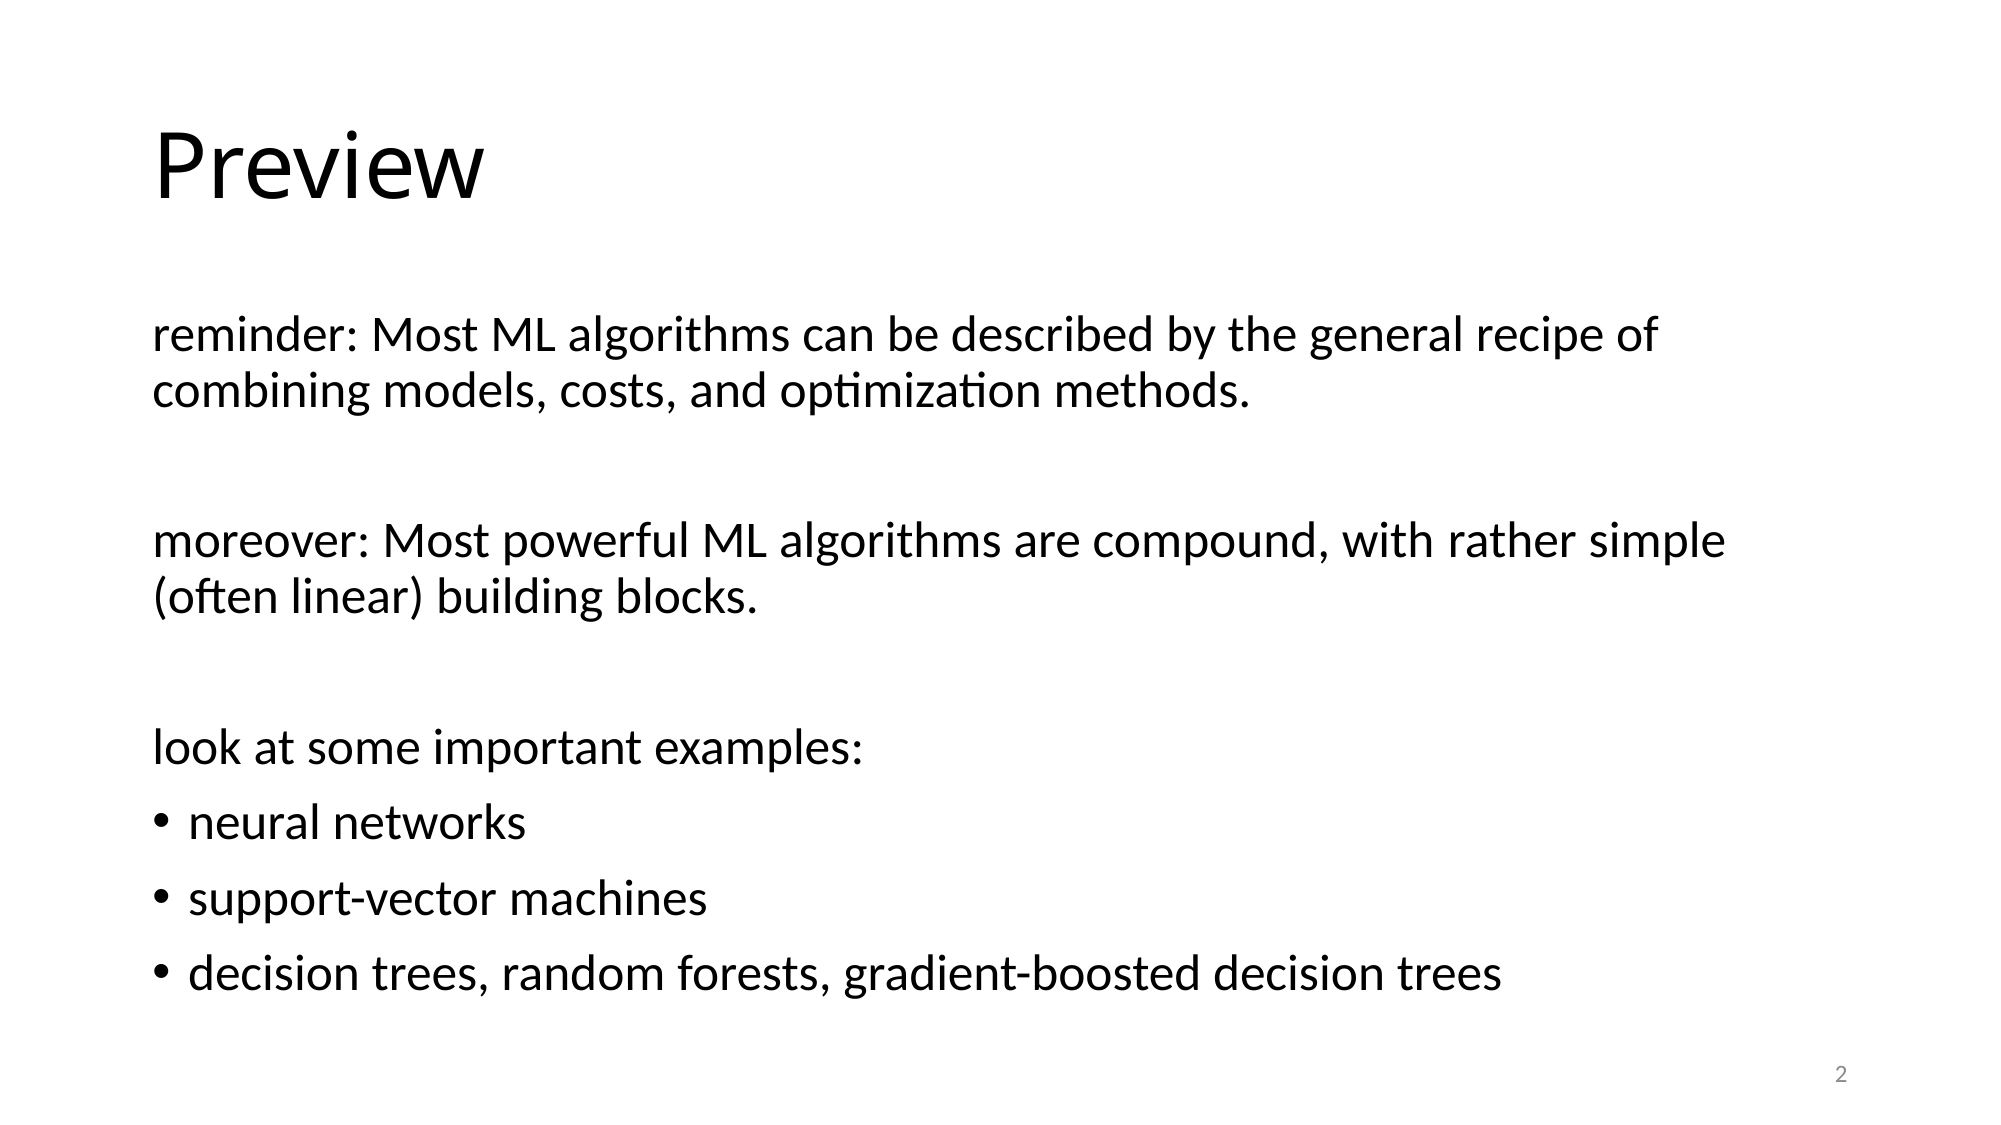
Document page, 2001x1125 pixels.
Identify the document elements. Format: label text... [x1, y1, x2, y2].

list reminder: Most ML algorithms can be described by the general recipe of combining models, costs, and optimization methods. moreover: Most powerful ML algorithms are compound, with rather simple (often linear) building blocks. look at some important examples: neural networks support-vector machines decision trees, random forests, gradient-boosted decision trees [137, 299, 1863, 1014]
title Preview [137, 59, 1863, 278]
slide_number 2 [1412, 1042, 1863, 1103]
